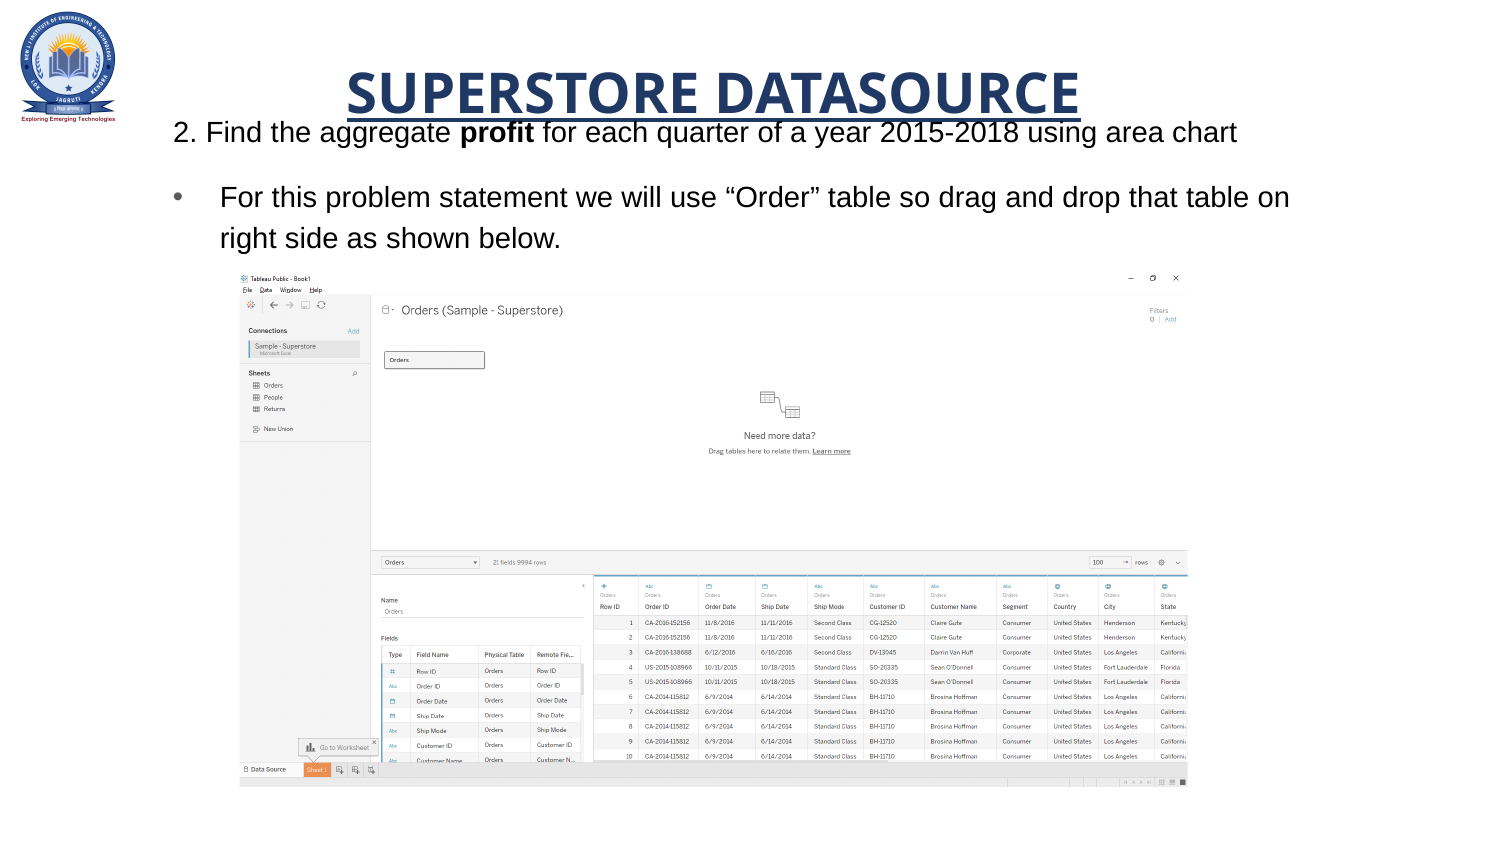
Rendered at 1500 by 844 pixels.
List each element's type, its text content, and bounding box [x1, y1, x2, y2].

text_box 2. Find the aggregate profit for each quarter of a year 2015-2018 using area chart For this problem statement we will use “Order” table so drag and drop that table on right side as shown below. [139, 101, 1361, 262]
picture [0, 0, 66, 135]
text_box SUPERSTORE DATASOURCE [66, 0, 1361, 148]
picture [239, 272, 1188, 787]
